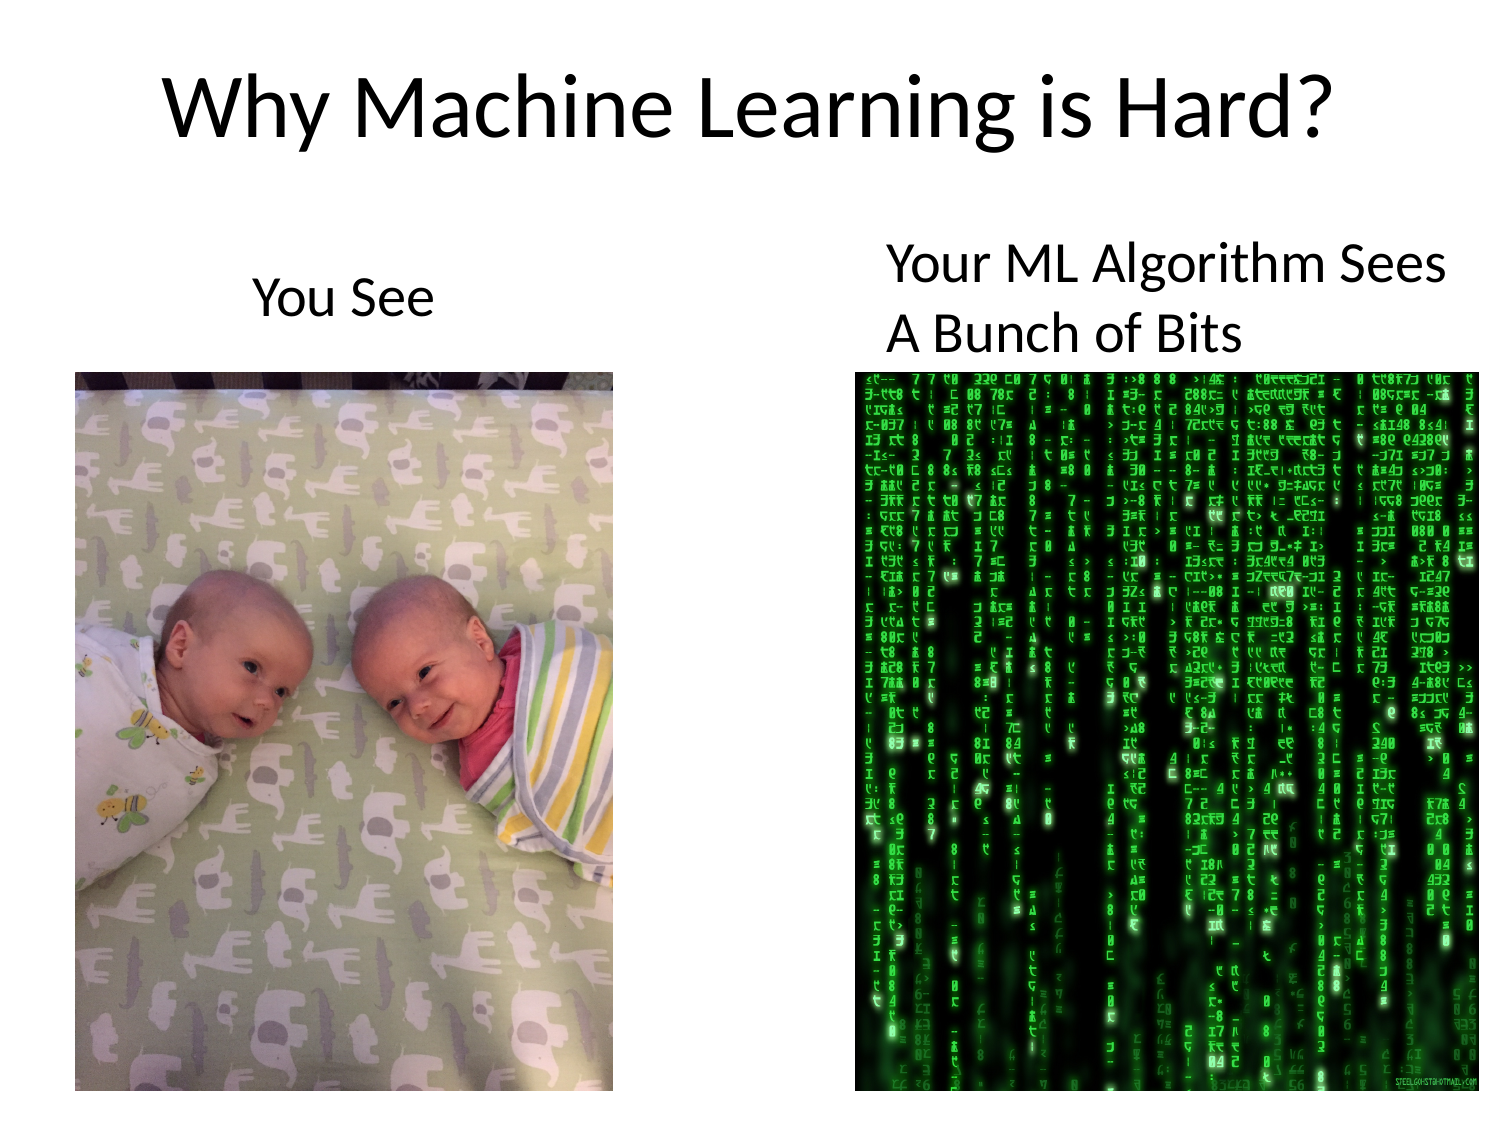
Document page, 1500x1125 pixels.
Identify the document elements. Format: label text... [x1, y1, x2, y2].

title Why Machine Learning is Hard? [75, 6, 1425, 195]
text_box Your ML Algorithm Sees A Bunch of Bits [871, 216, 1463, 371]
picture [855, 372, 1479, 1091]
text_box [74, 250, 614, 1091]
